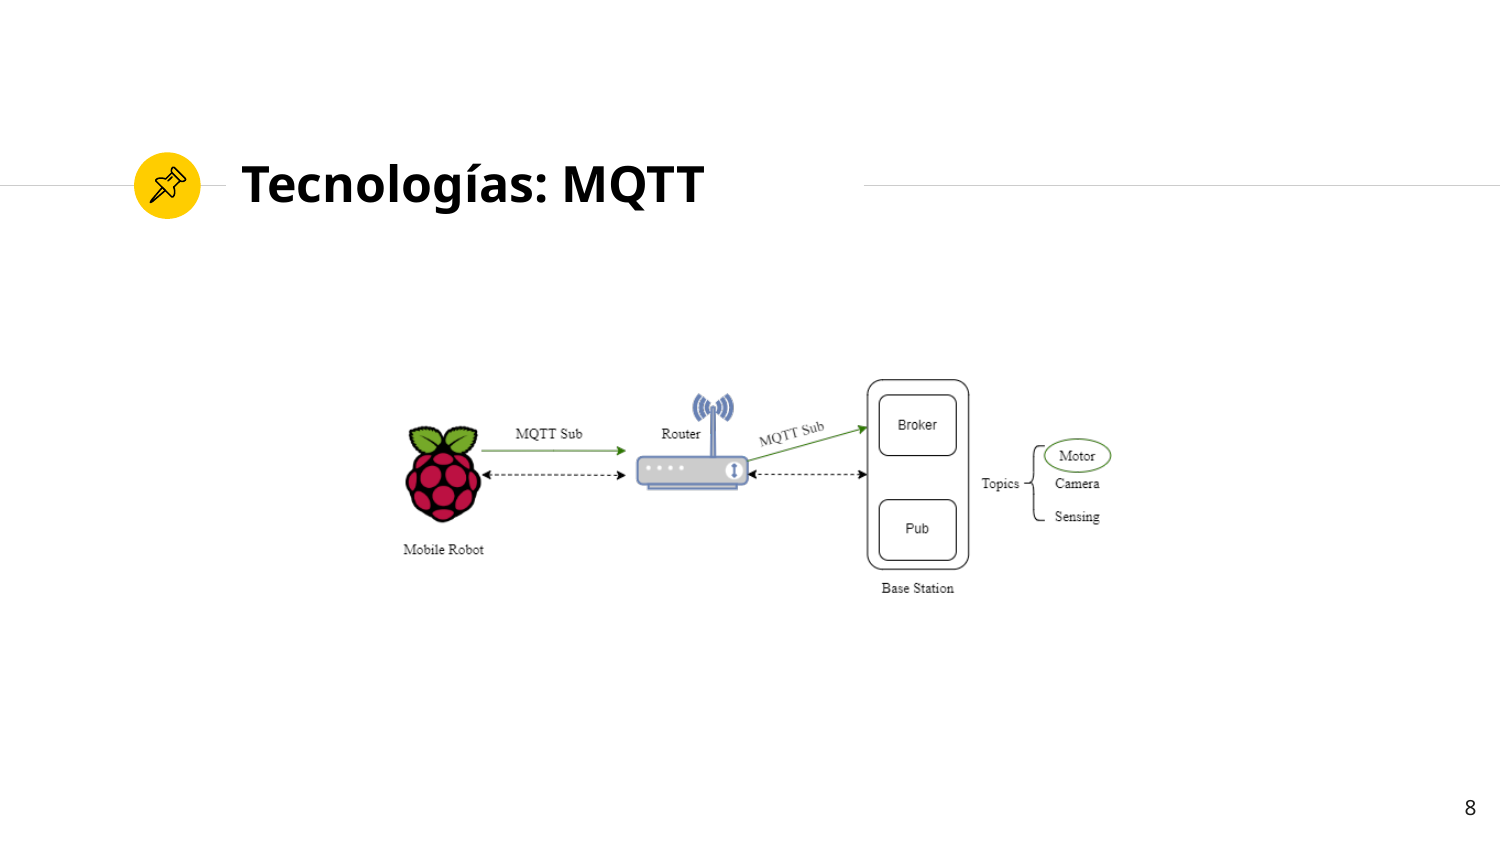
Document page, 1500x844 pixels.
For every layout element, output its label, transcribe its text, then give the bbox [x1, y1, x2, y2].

title Tecnologías: MQTT [226, 146, 1109, 219]
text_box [150, 166, 186, 203]
slide_number 8 [1401, 779, 1492, 844]
picture [388, 378, 1112, 605]
